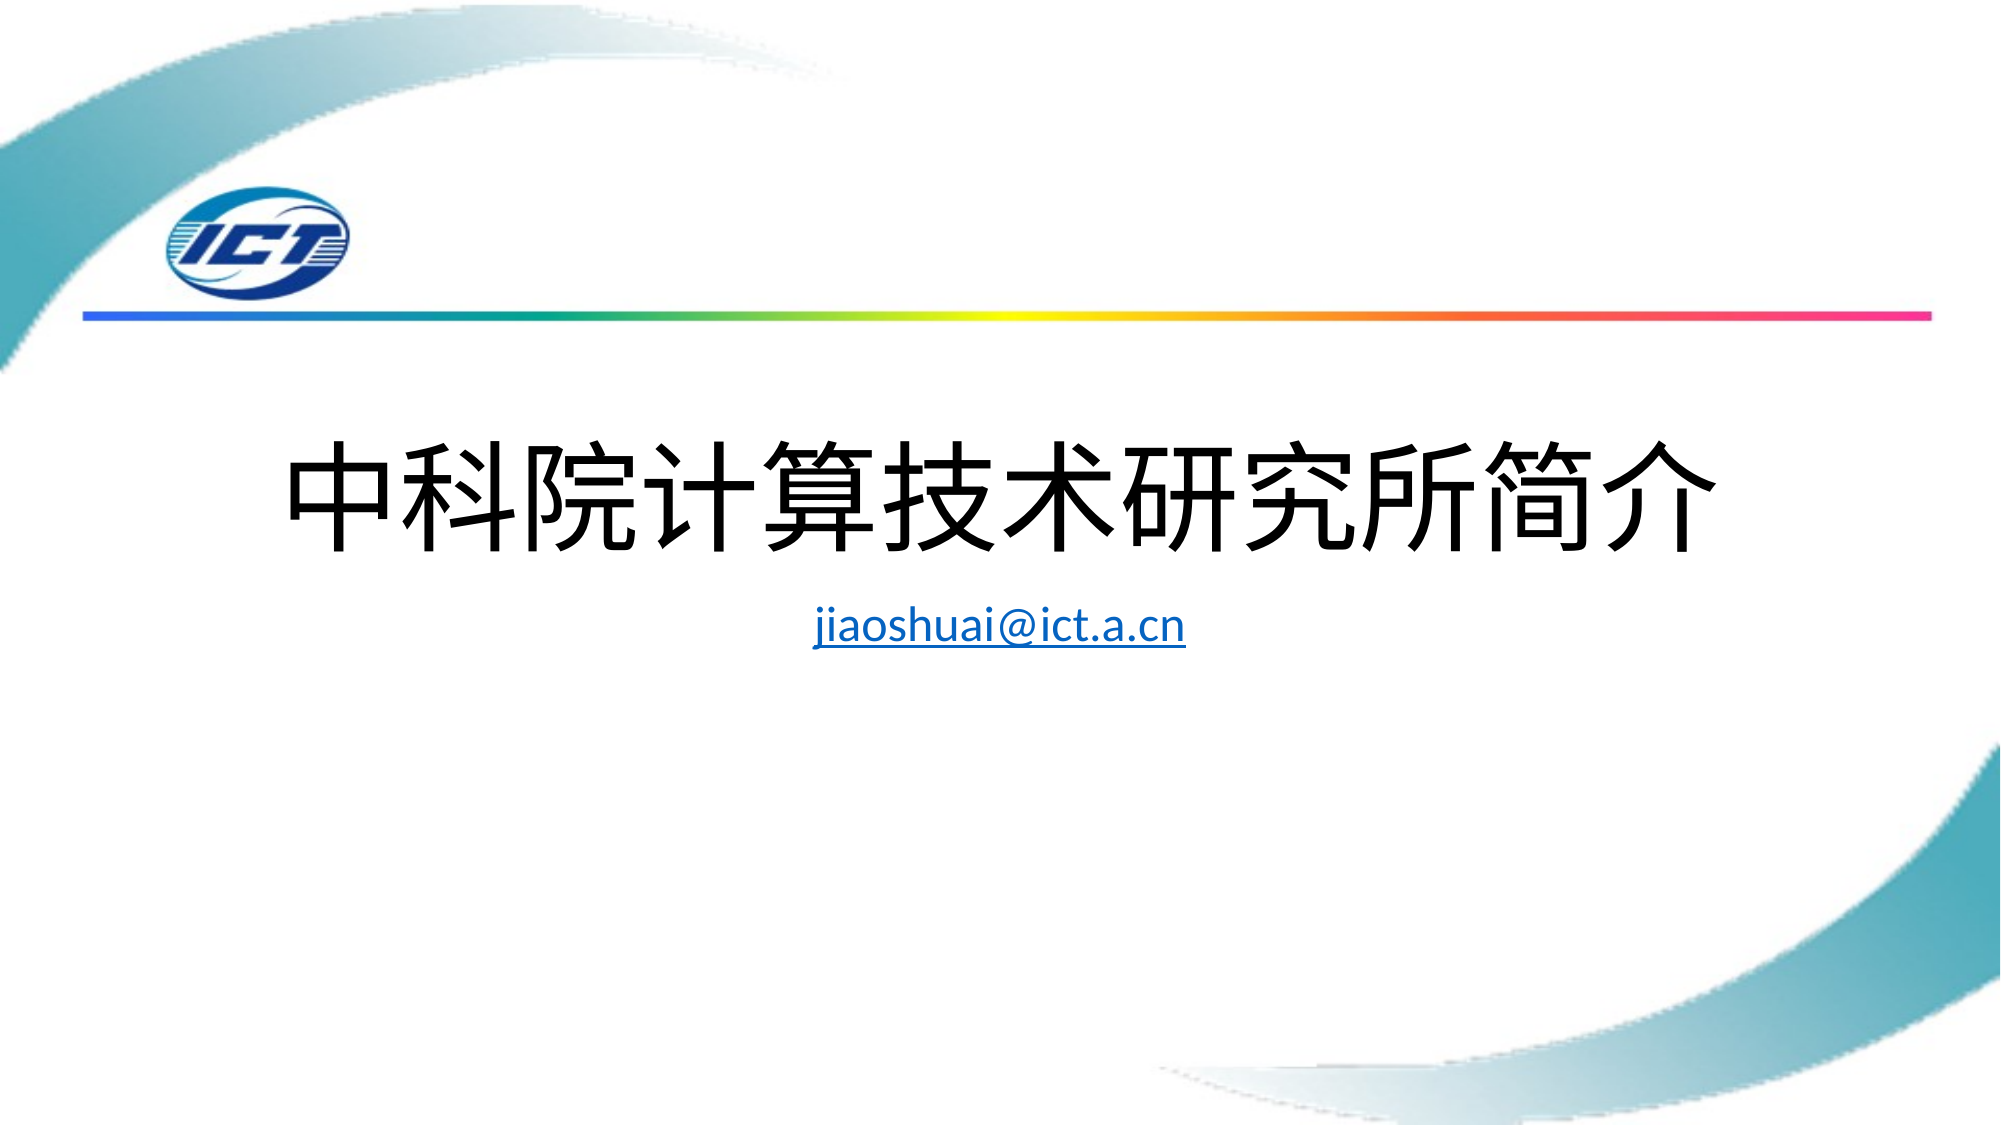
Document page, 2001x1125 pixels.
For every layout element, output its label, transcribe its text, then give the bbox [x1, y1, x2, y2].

title 中科院计算技术研究所简介 [249, 184, 1750, 576]
picture [0, 0, 2001, 1125]
subtitle jiaoshuai@ict.a.cn [249, 590, 1750, 863]
